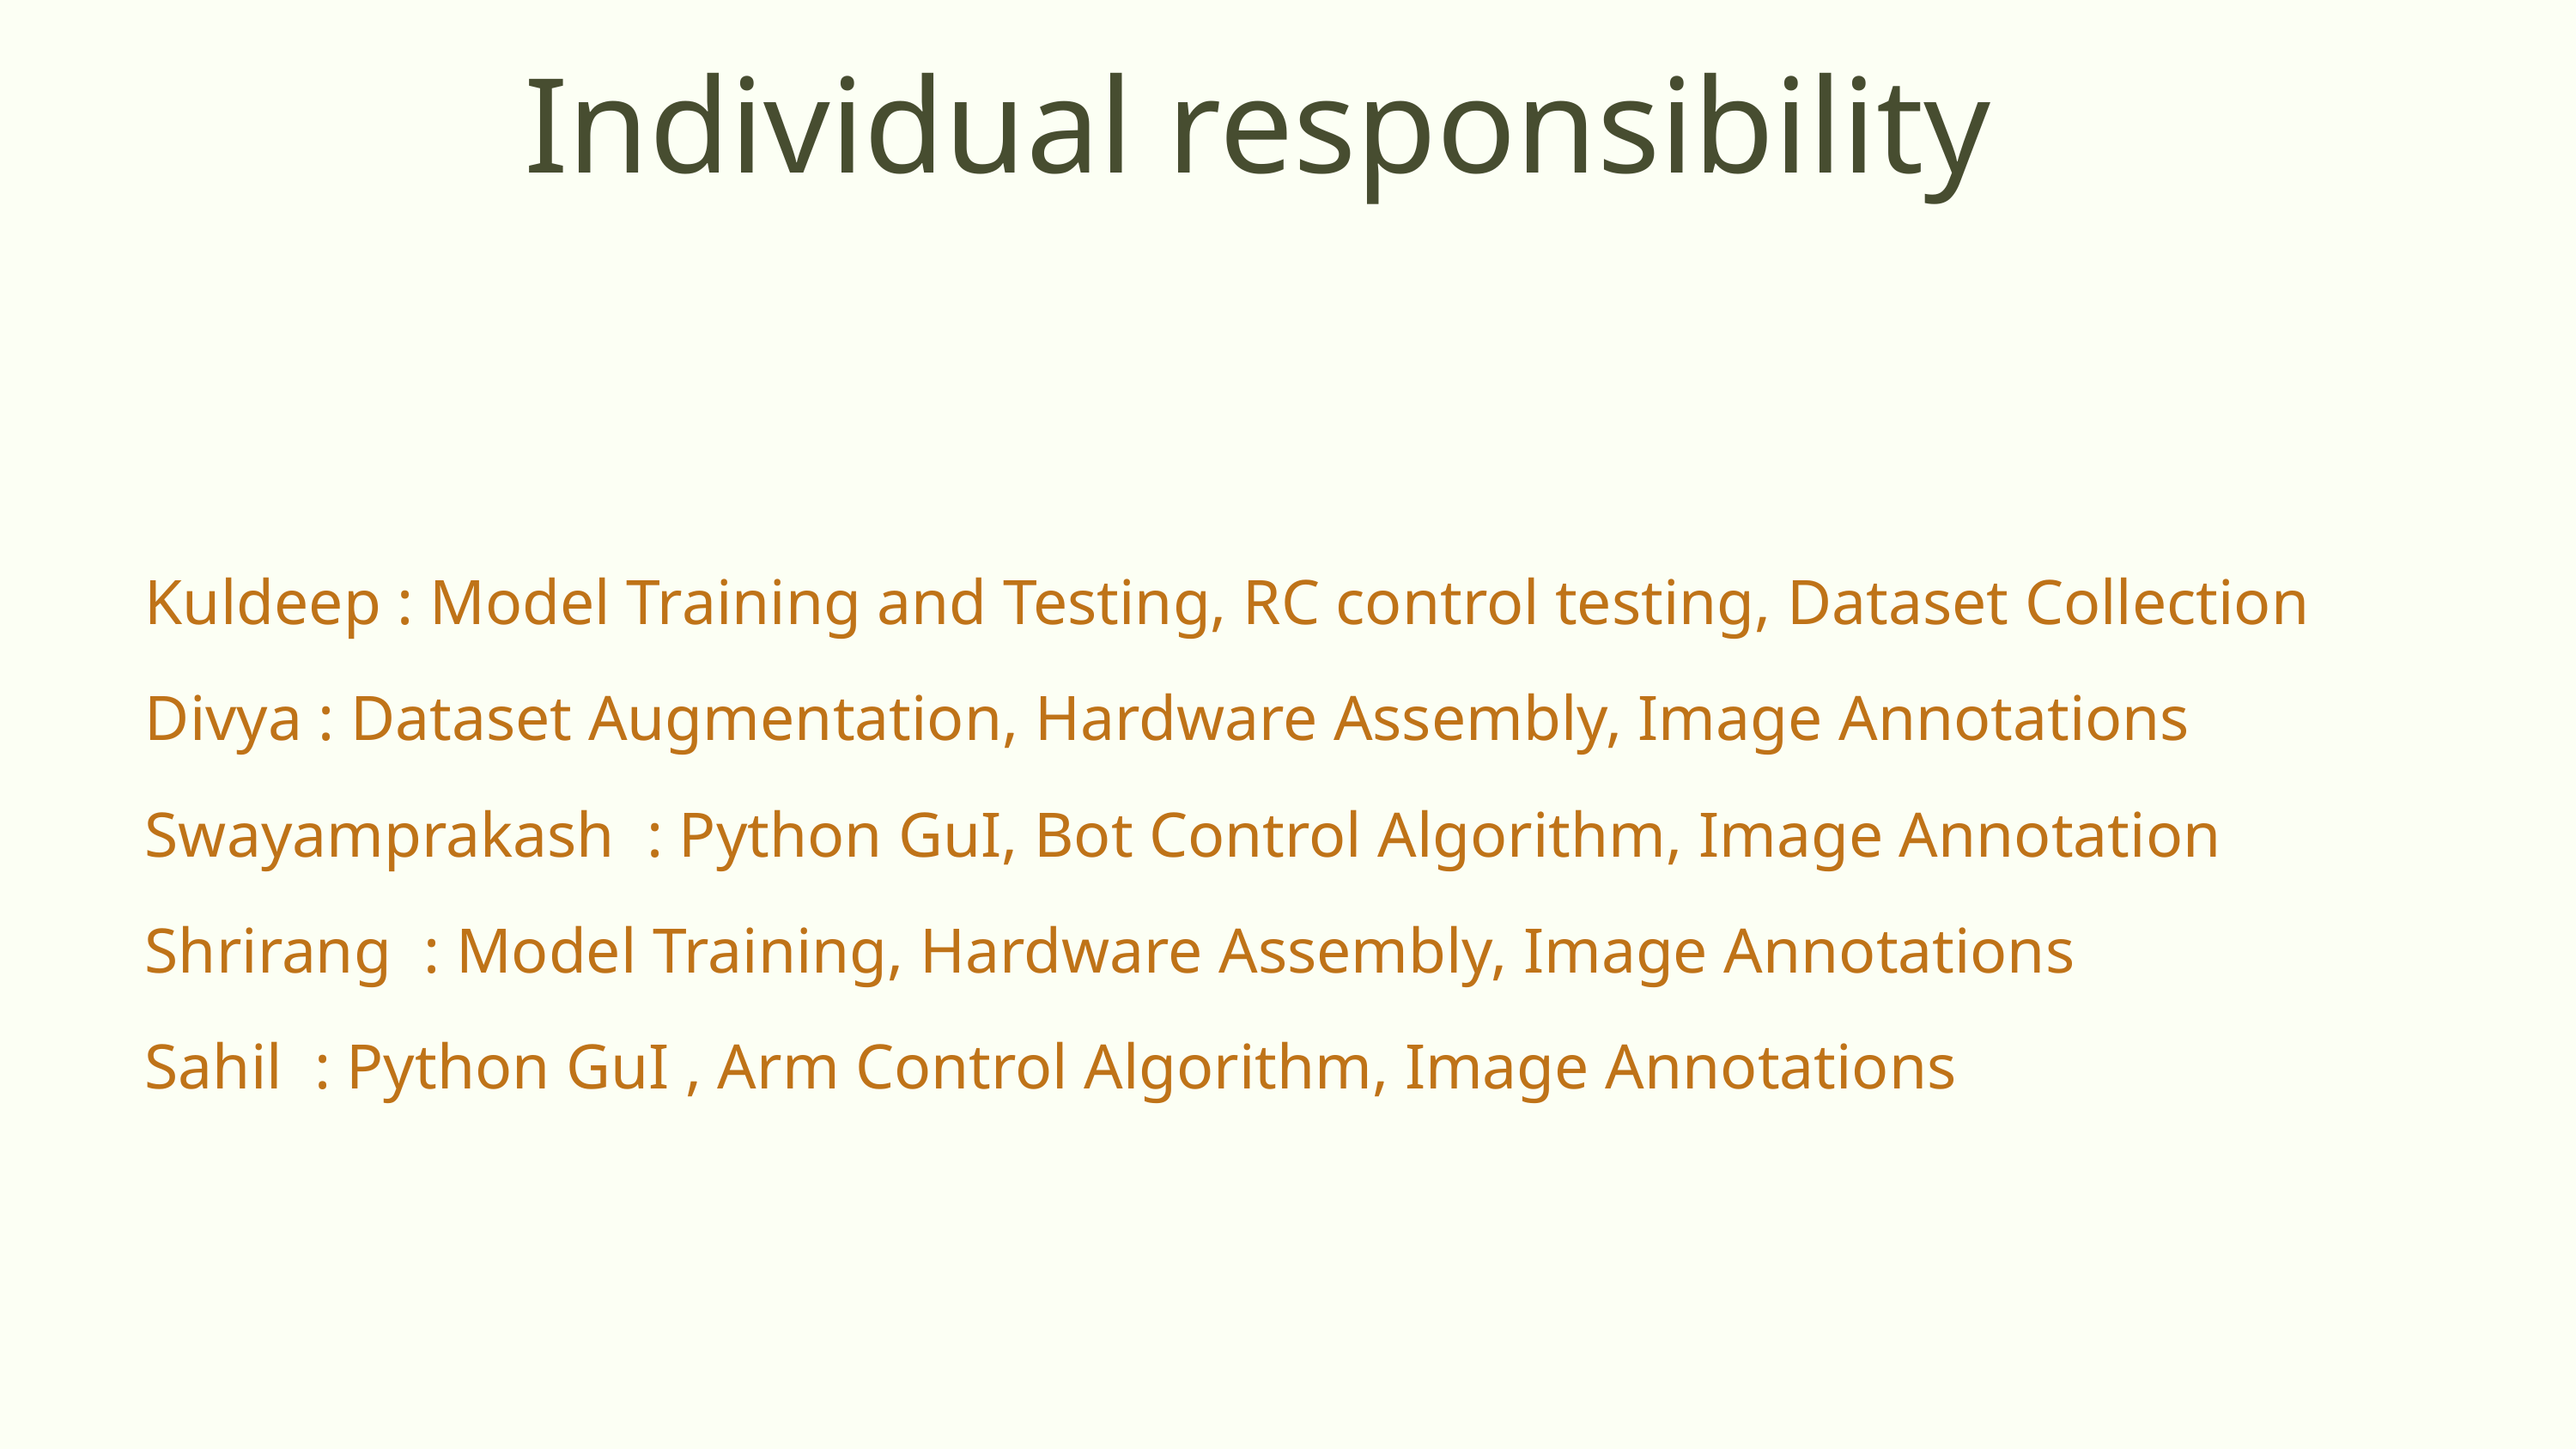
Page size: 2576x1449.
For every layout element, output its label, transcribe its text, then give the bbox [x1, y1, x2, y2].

text_box Kuldeep : Model Training and Testing, RC control testing, Dataset Collection Divya : Dataset Augmentation, Hardware Assembly, Image Annotations Swayamprakash : Python GuI, Bot Control Algorithm, Image Annotation Shrirang : Model Training, Hardware Assembly, Image Annotations Sahil : Python GuI , Arm Control Algorithm, Image Annotations [144, 404, 2348, 1276]
text_box Individual responsibility [495, 15, 2021, 199]
